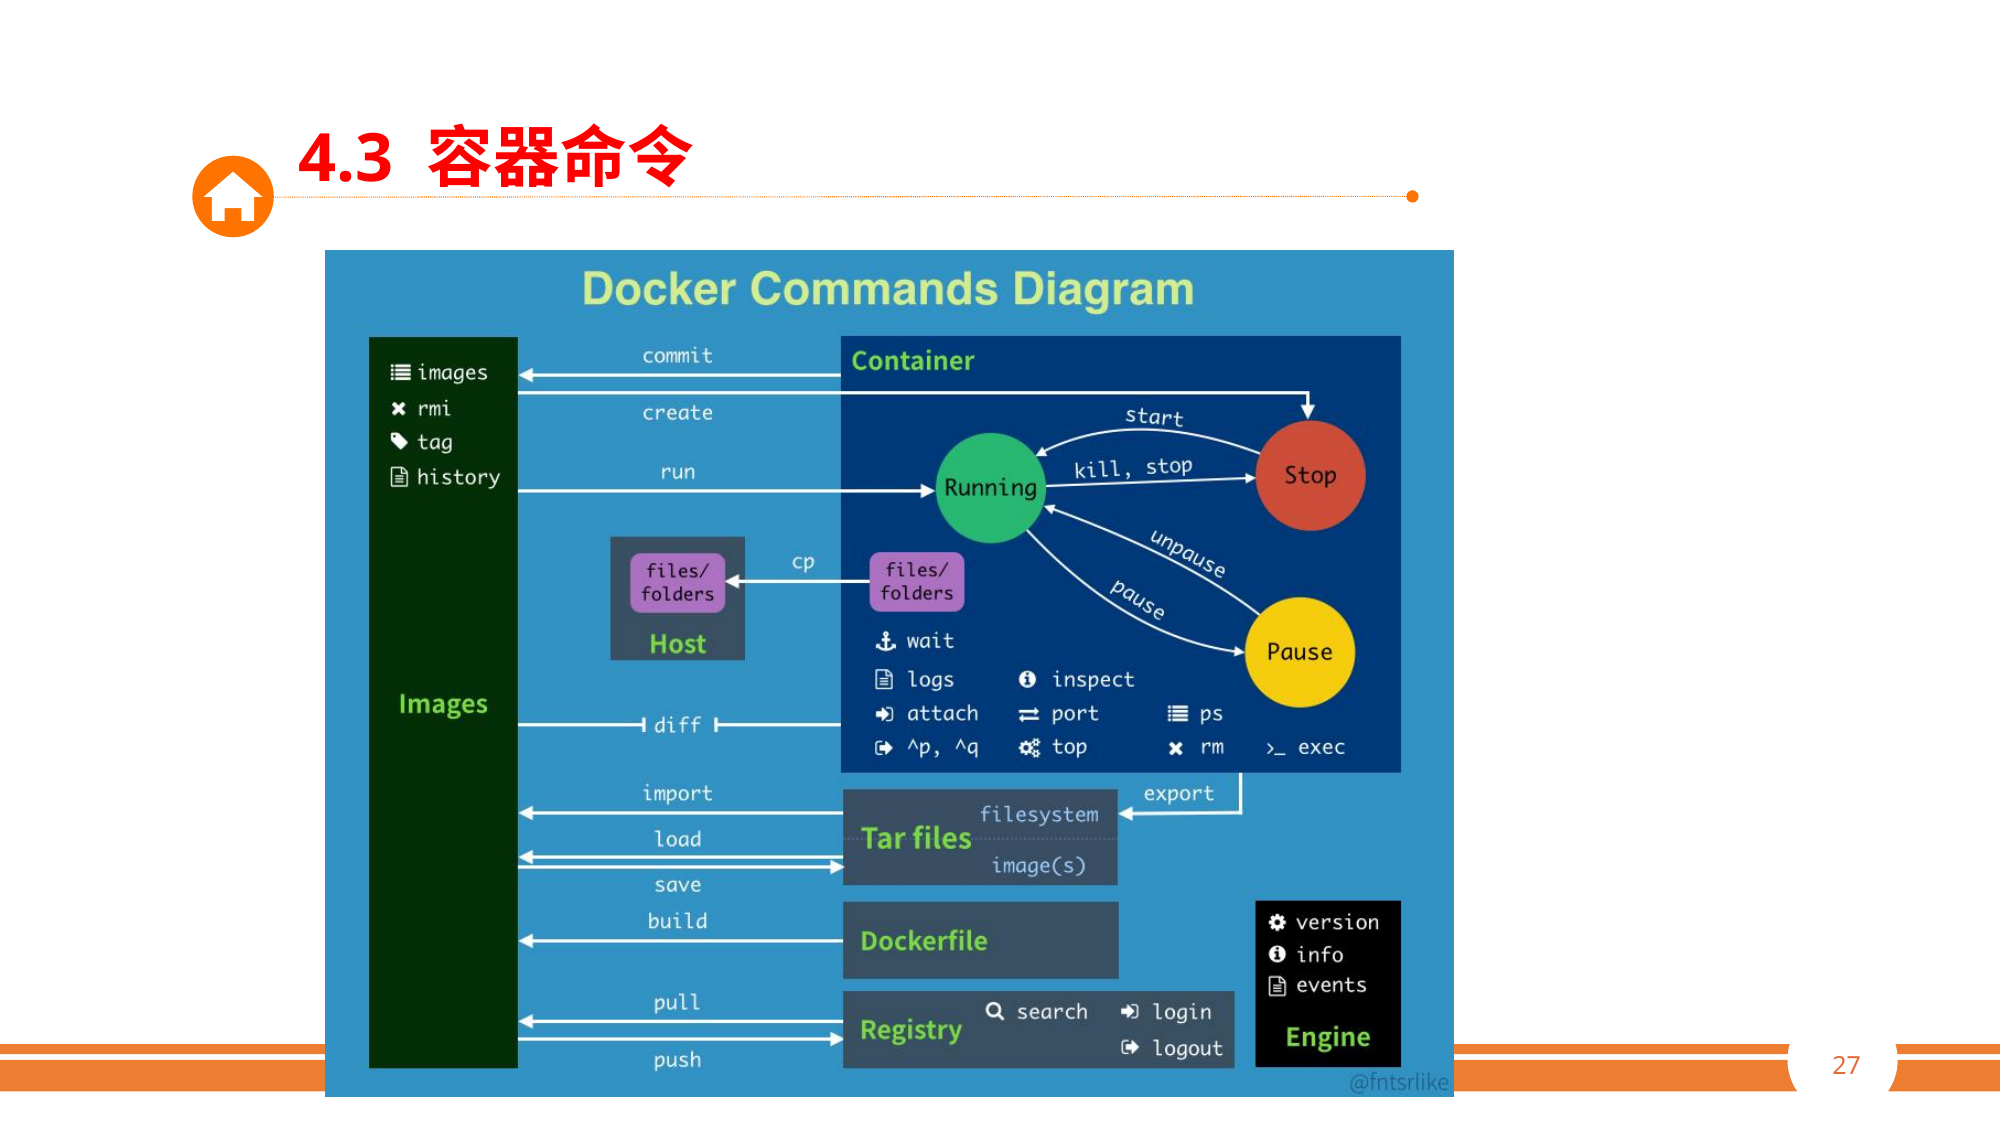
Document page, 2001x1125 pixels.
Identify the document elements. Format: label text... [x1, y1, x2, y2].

text_box 4.3 容器命令 [283, 107, 1284, 202]
picture [325, 250, 1454, 1097]
slide_number 27 [1454, 1036, 1877, 1097]
